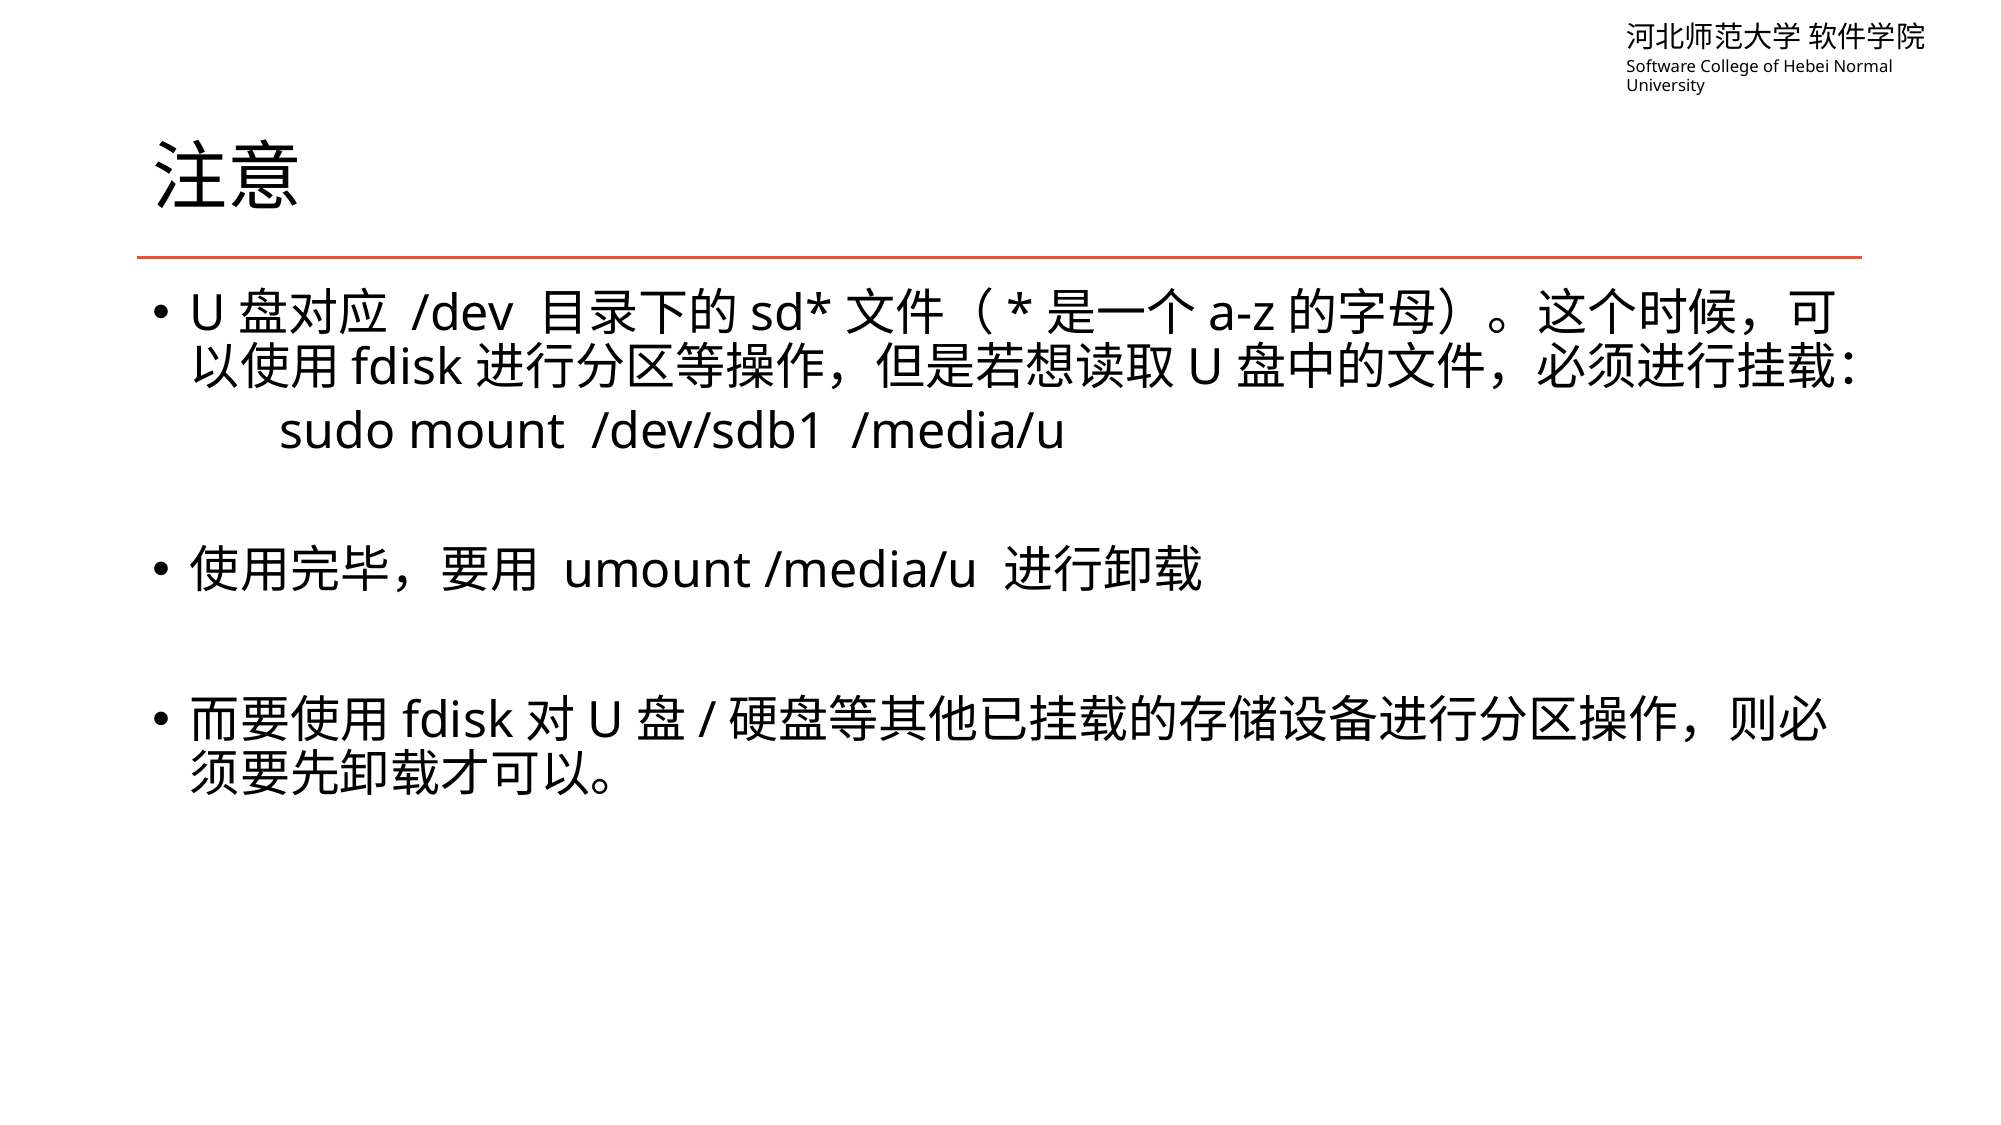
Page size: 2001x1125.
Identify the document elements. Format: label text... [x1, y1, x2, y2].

list U盘对应 /dev 目录下的sd*文件（*是一个a-z的字母）。这个时候，可以使用fdisk进行分区等操作，但是若想读取U盘中的文件，必须进行挂载： sudo mount /dev/sdb1 /media/u 使用完毕，要用 umount /media/u 进行卸载 而要使用fdisk对U盘/硬盘等其他已挂载的存储设备进行分区操作，则必须要先卸载才可以。 [137, 279, 1863, 1079]
title 注意 [137, 120, 1863, 237]
